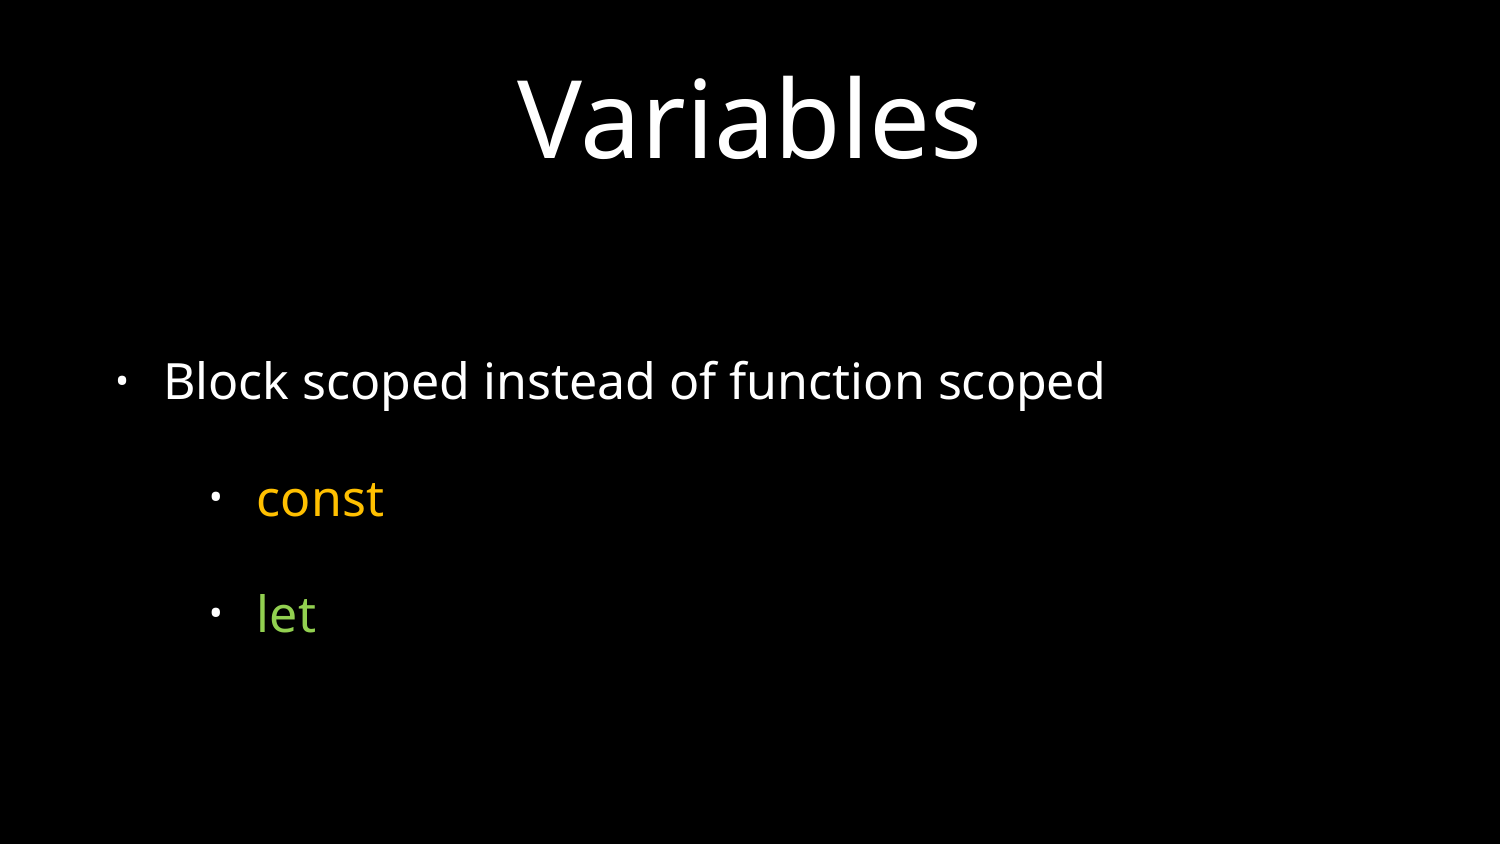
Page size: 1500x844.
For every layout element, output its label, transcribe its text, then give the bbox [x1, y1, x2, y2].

title Variables [109, 21, 1391, 209]
list Block scoped instead of function scoped const let [109, 224, 1391, 768]
